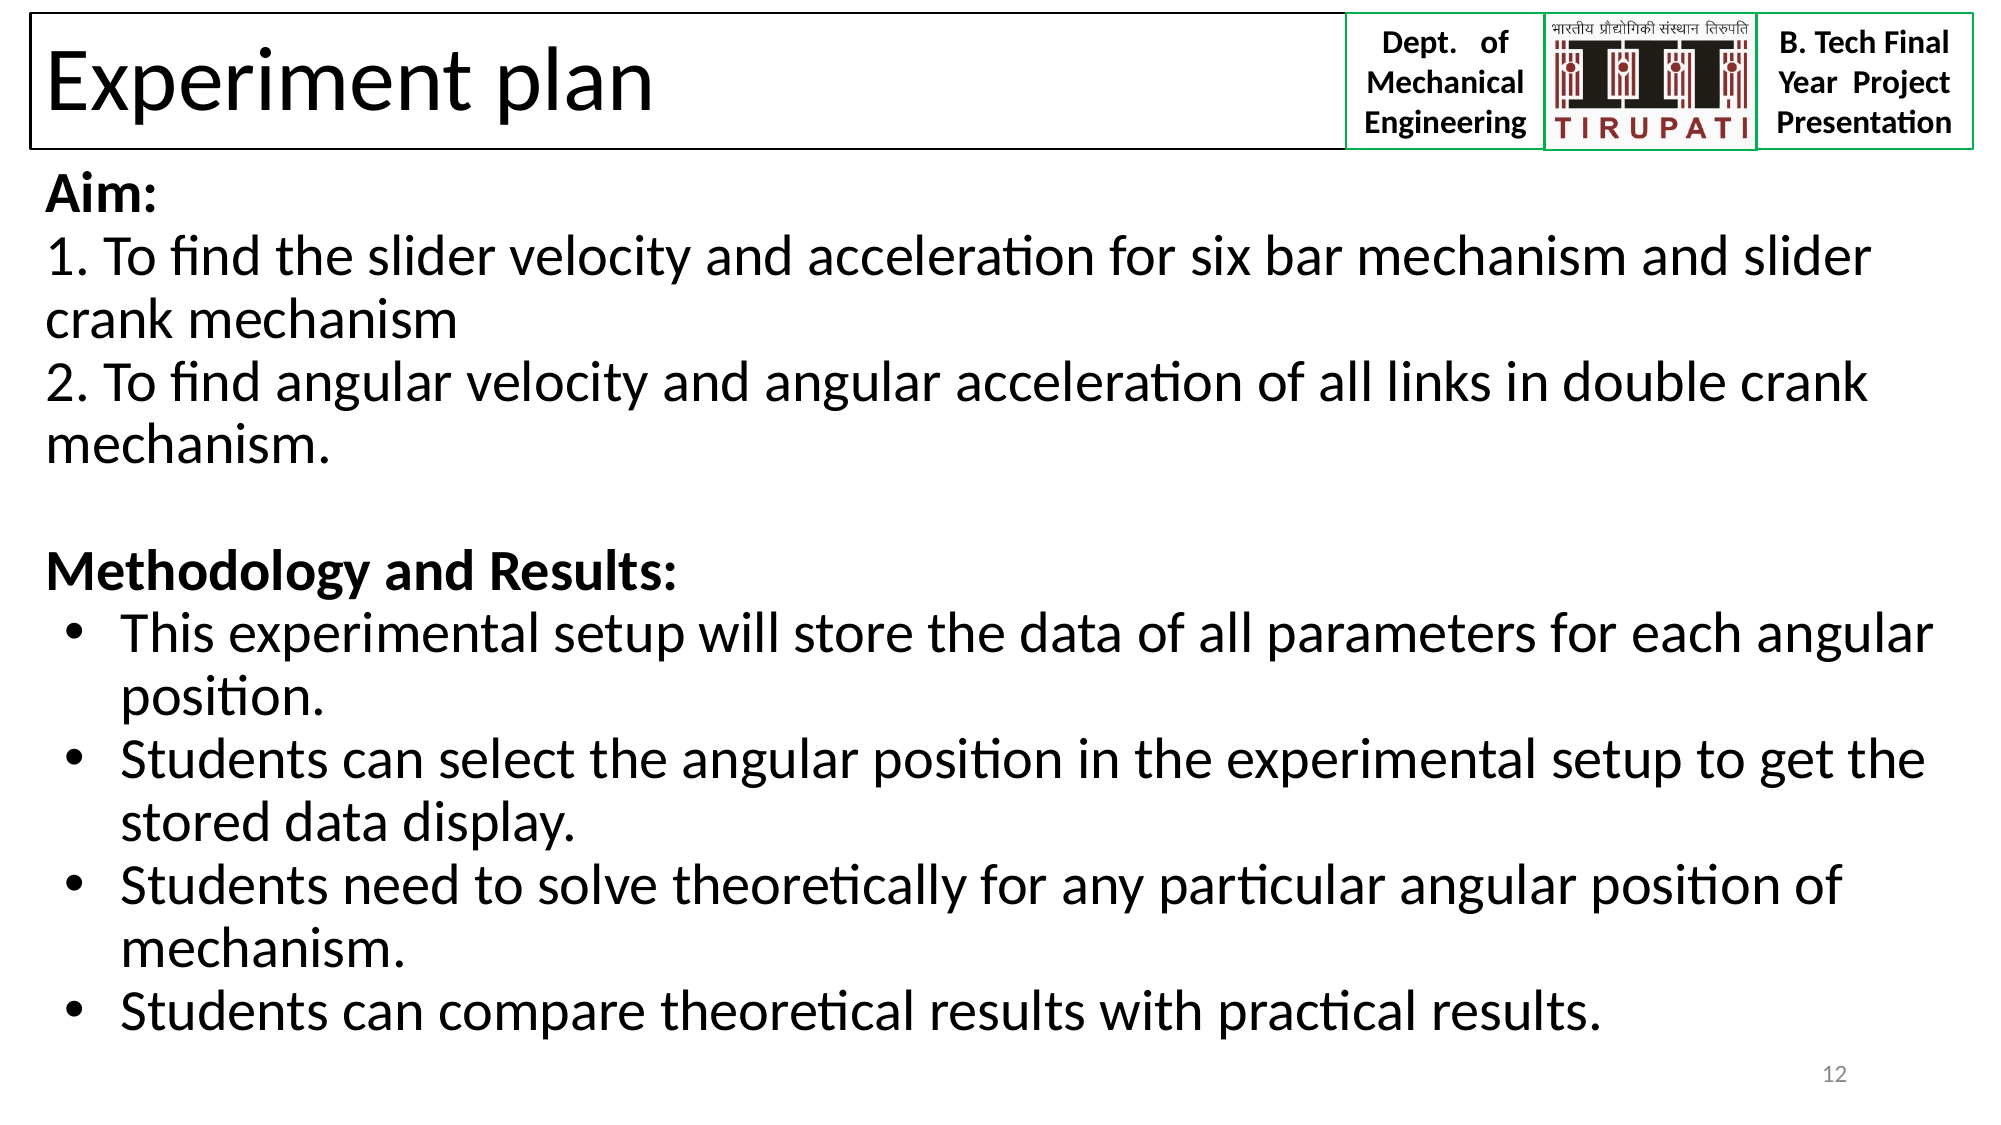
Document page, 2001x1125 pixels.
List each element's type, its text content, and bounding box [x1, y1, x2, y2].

text_box Dept. of Mechanical Engineering [1345, 12, 1543, 150]
picture [1545, 13, 1757, 150]
list Aim: 1. To find the slider velocity and acceleration for six bar mechanism and slider crank mechanism 2. To find angular velocity and angular acceleration of all links in double crank mechanism. Methodology and Results: This experimental setup will store the data of all parameters for each angular position. Students can select the angular position in the experimental setup to get the stored data display. Students need to solve theoretically for any particular angular position of mechanism. Students can compare theoretical results with practical results. [30, 154, 1974, 1103]
text_box B. Tech Final Year Project Presentation [1756, 12, 1974, 150]
title Experiment plan [30, 13, 1345, 150]
slide_number ‹#› [1412, 1042, 1863, 1103]
